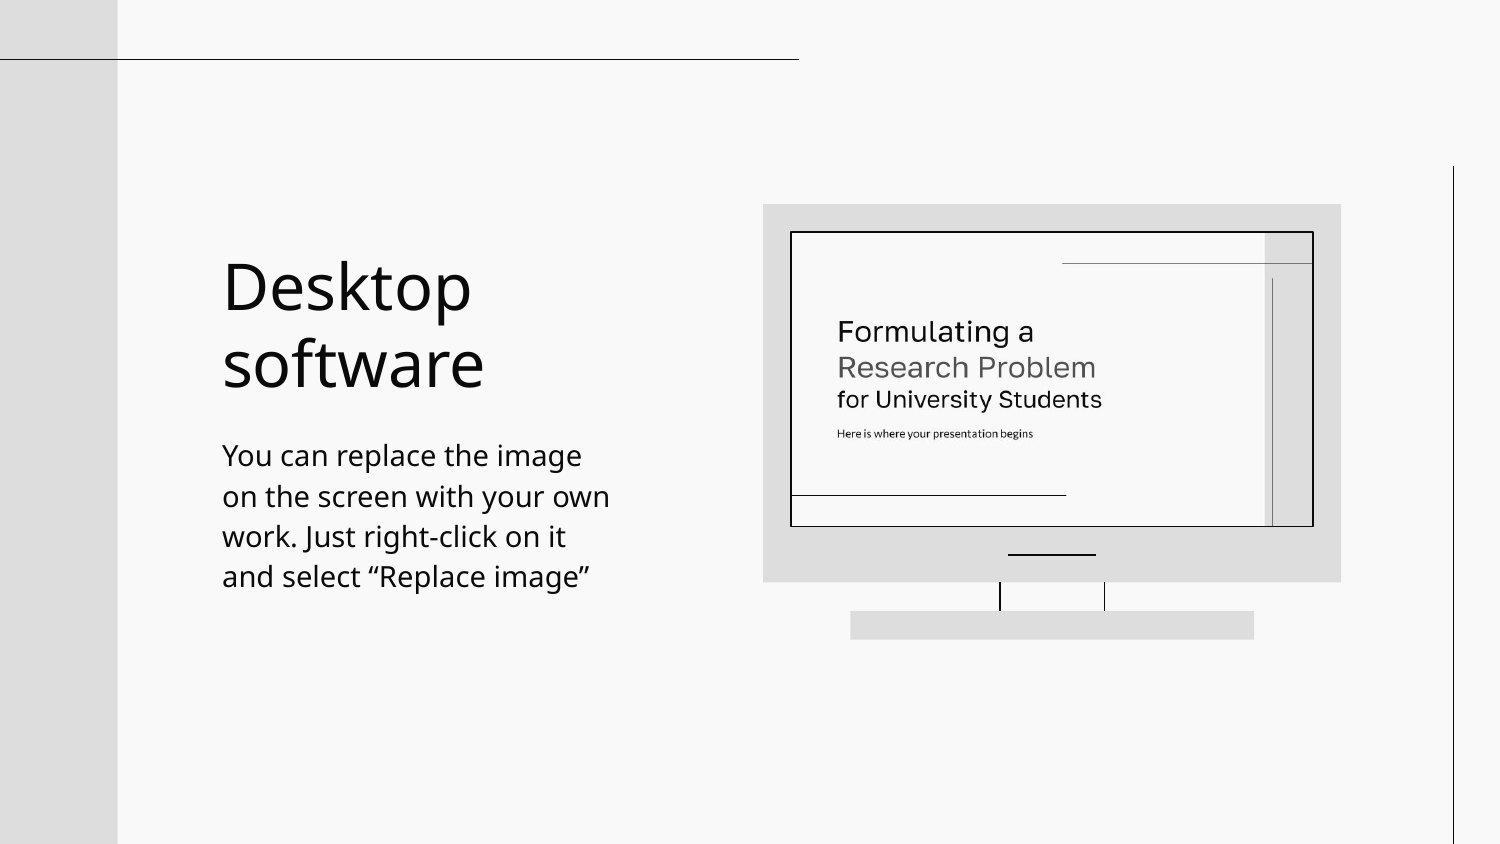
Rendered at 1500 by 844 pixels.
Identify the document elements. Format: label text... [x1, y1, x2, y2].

subtitle You can replace the image on the screen with your own work. Just right-click on it and select “Replace image” [207, 417, 639, 606]
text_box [762, 203, 1342, 640]
title Desktop software [207, 230, 639, 417]
picture [791, 232, 1313, 526]
